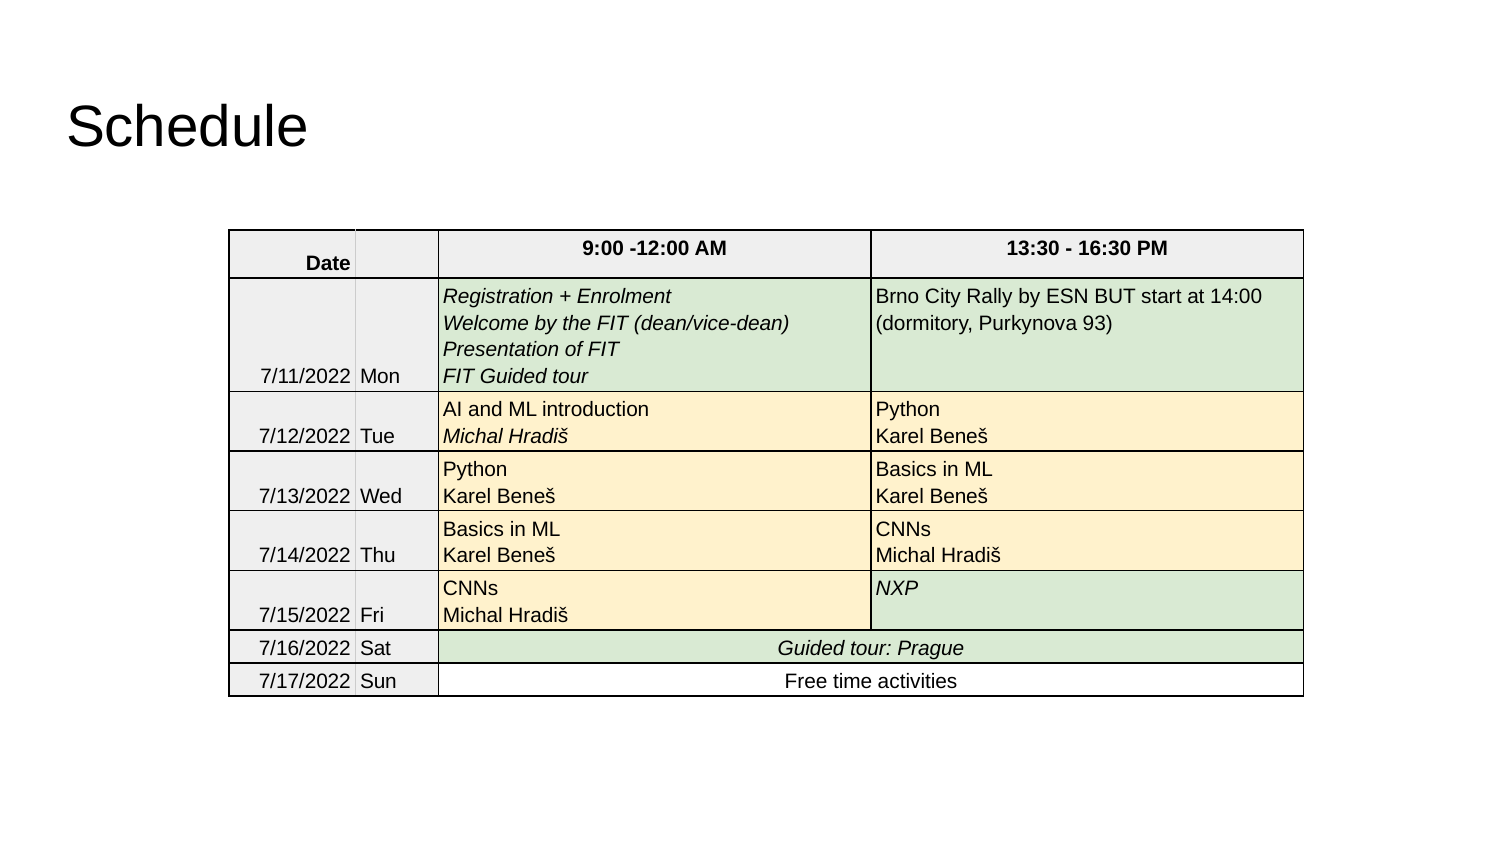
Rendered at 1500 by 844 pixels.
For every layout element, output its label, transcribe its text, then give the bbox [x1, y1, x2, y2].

table_cell NXP [872, 571, 1303, 629]
table_cell Basics in ML Karel Beneš [439, 511, 870, 570]
table_cell AI and ML introduction Michal Hradiš [439, 392, 870, 450]
table_cell Python Karel Beneš [872, 392, 1303, 450]
table_cell 7/14/2022 [230, 511, 355, 570]
table_cell Free time activities [439, 664, 1303, 695]
table_cell CNNs Michal Hradiš [872, 511, 1303, 570]
table_header 13:30 - 16:30 PM [872, 231, 1303, 277]
table_cell 7/11/2022 [230, 279, 355, 391]
table_cell Tue [356, 392, 438, 450]
table_cell Python Karel Beneš [439, 452, 870, 510]
table_cell Thu [356, 511, 438, 570]
table_cell Sun [356, 664, 438, 695]
table_header 9:00 -12:00 AM [439, 231, 870, 277]
table_cell Brno City Rally by ESN BUT start at 14:00 (dormitory, Purkynova 93) [872, 279, 1303, 391]
table_cell Wed [356, 452, 438, 510]
table_cell CNNs Michal Hradiš [439, 571, 870, 629]
table_cell Mon [356, 279, 438, 391]
table_cell Guided tour: Prague [439, 631, 1303, 662]
table_cell Basics in ML Karel Beneš [872, 452, 1303, 510]
table_cell Fri [356, 571, 438, 629]
table_cell 7/17/2022 [230, 664, 355, 695]
table_cell Registration + Enrolment Welcome by the FIT (dean/vice-dean) Presentation of FIT FIT Guided tour [439, 279, 870, 391]
table_header Date [230, 231, 355, 277]
table_cell 7/13/2022 [230, 452, 355, 510]
title Schedule [51, 72, 1449, 167]
table_cell 7/15/2022 [230, 571, 355, 629]
table_cell 7/12/2022 [230, 392, 355, 450]
table_header [356, 231, 438, 277]
table_cell 7/16/2022 [230, 631, 355, 662]
table_cell Sat [356, 631, 438, 662]
